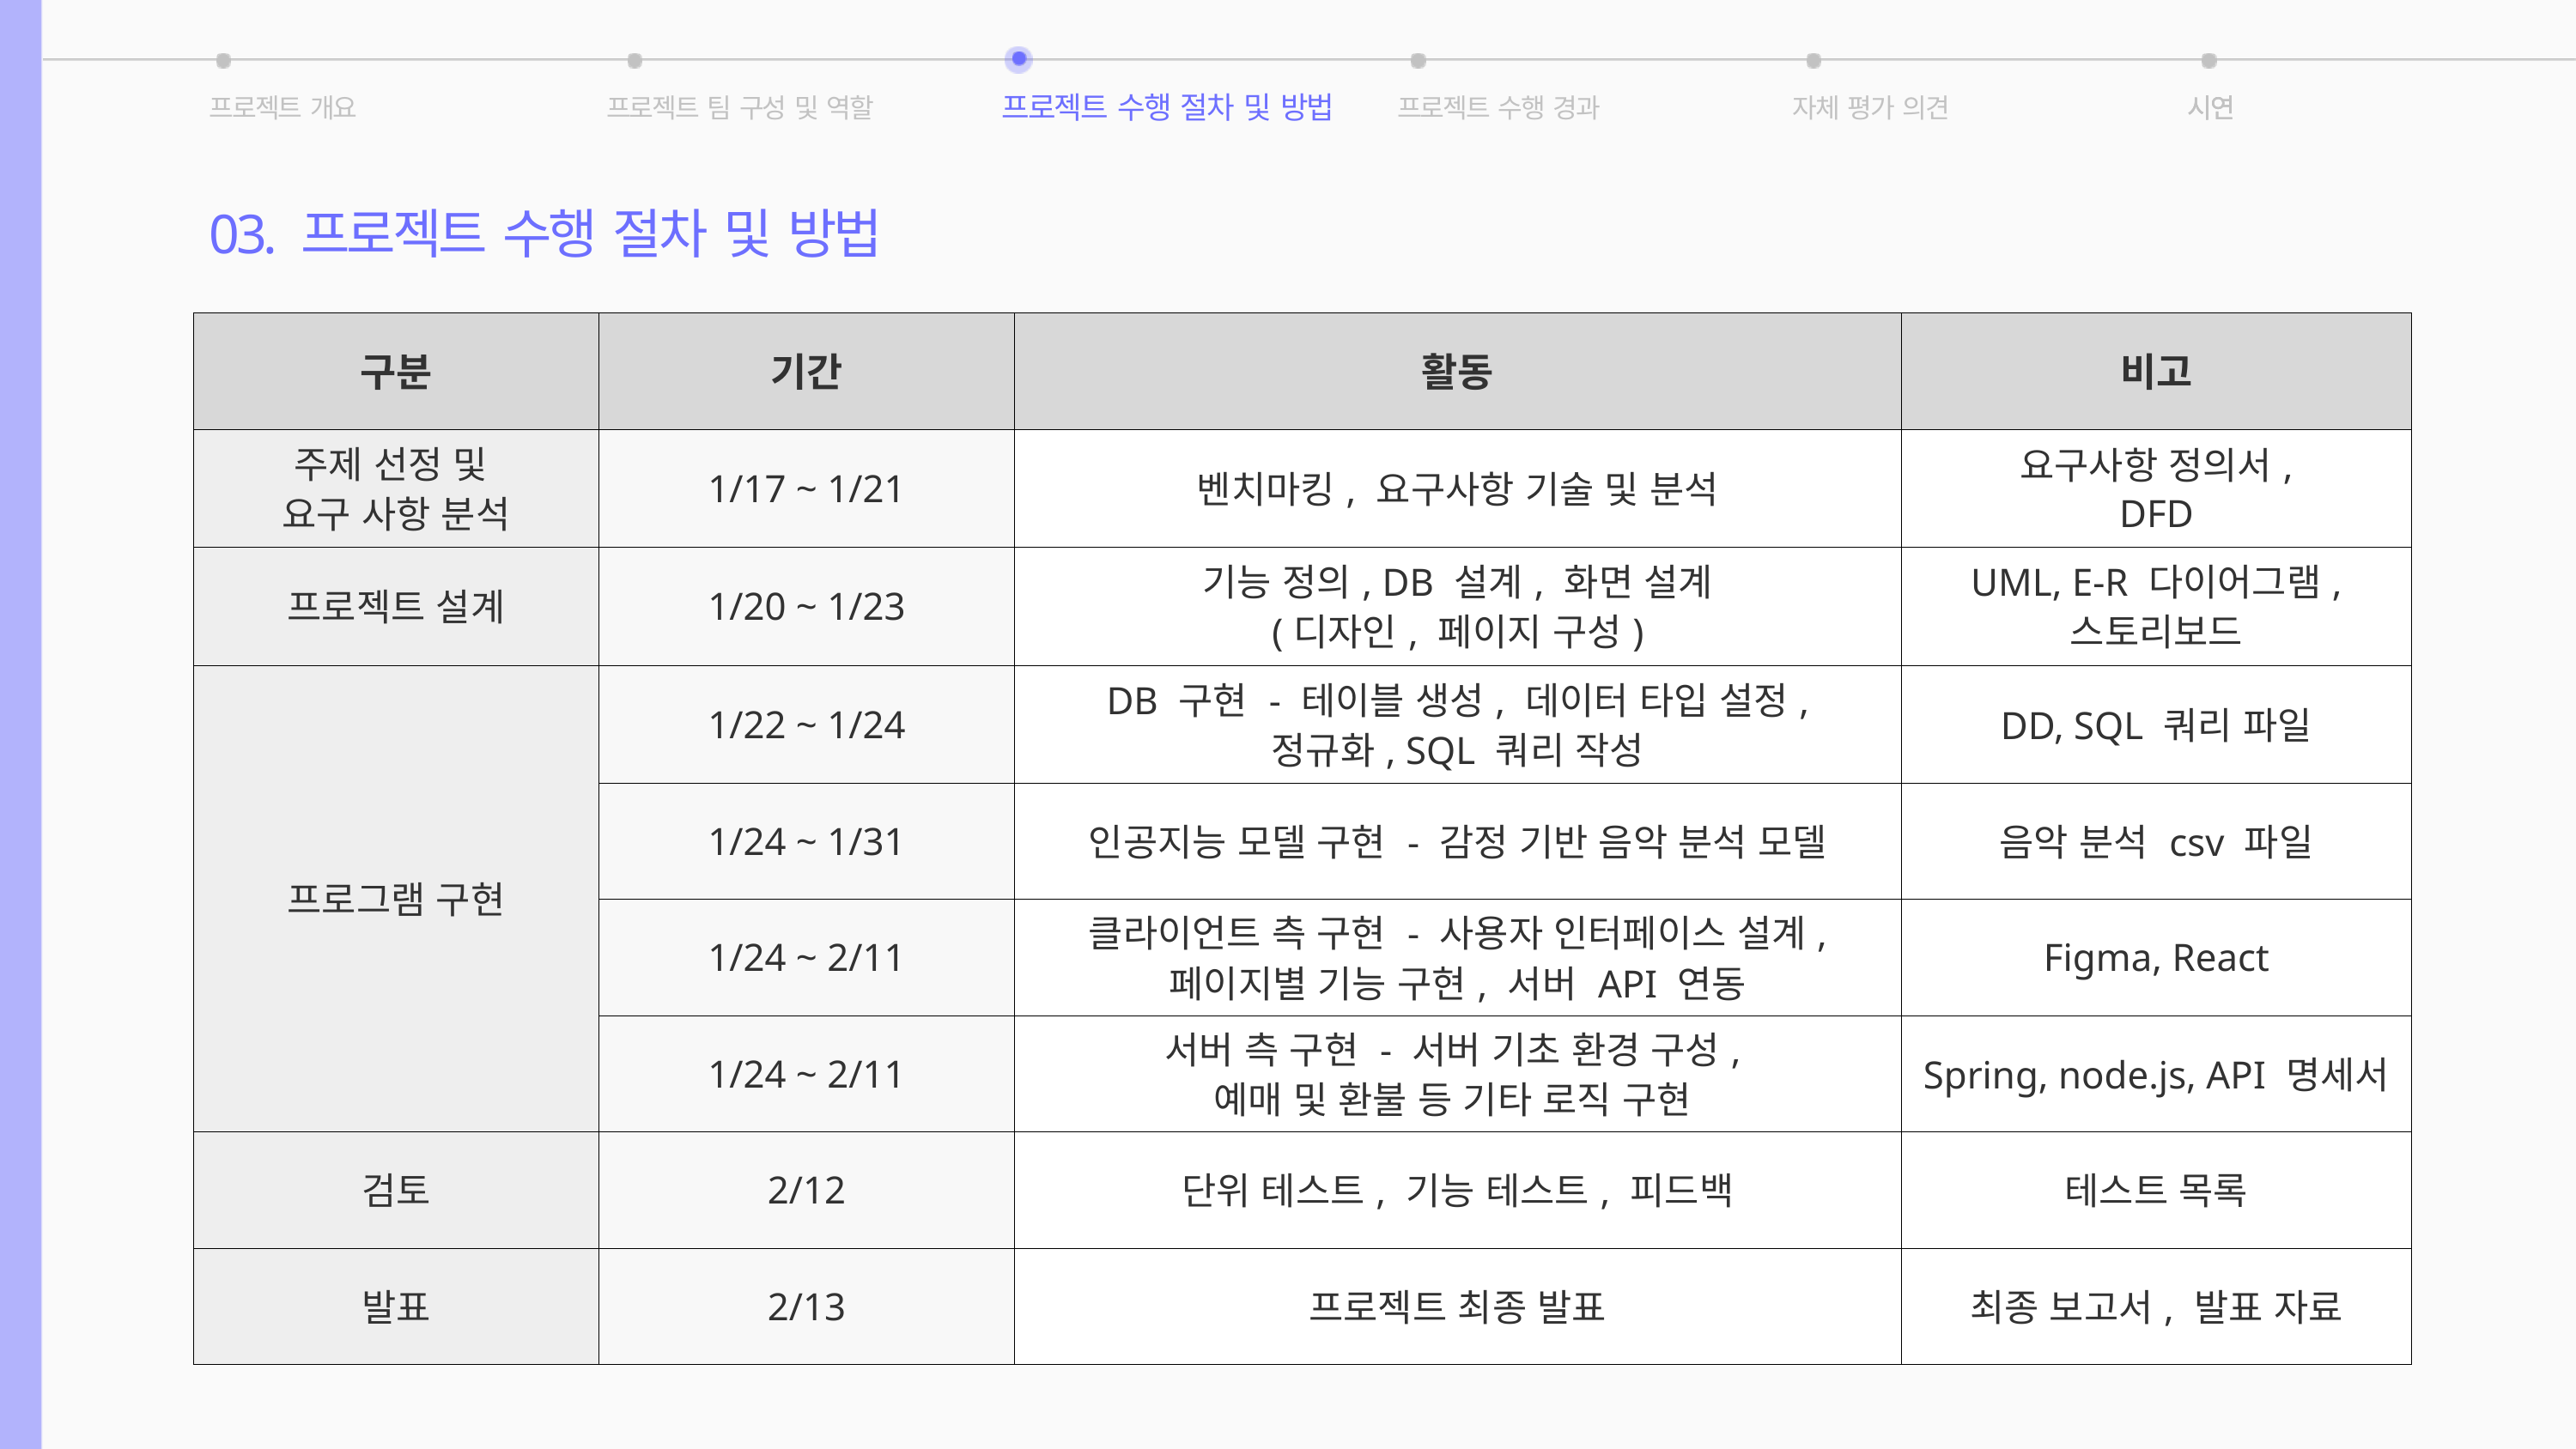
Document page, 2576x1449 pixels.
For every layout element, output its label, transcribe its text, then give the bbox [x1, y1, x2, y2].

table_header 활동 [1015, 313, 1901, 429]
table_cell DB 구현 - 테이블 생성, 데이터 타입 설정, 정규화, SQL 쿼리 작성 [1015, 666, 1901, 783]
table_cell 2/13 [599, 1249, 1014, 1364]
table_cell 1/24 ~ 1/31 [599, 784, 1014, 899]
table_cell UML, E-R 다이어그램, 스토리보드 [1902, 548, 2411, 665]
table_cell 검토 [194, 1132, 598, 1248]
text_box 시연 [2187, 85, 2295, 124]
table_cell 인공지능 모델 구현 - 감정 기반 음악 분석 모델 [1015, 784, 1901, 899]
table_cell Figma, React [1902, 900, 2411, 1016]
text_box 프로젝트 팀 구성 및 역할 [606, 85, 916, 124]
table_cell 프로젝트 설계 [194, 548, 598, 665]
table_cell 발표 [194, 1249, 598, 1364]
table_cell DD, SQL 쿼리 파일 [1902, 666, 2411, 783]
table_cell 요구사항 정의서, DFD [1902, 430, 2411, 547]
table_header 기간 [599, 313, 1014, 429]
table_cell 프로젝트 최종 발표 [1015, 1249, 1901, 1364]
table_cell 음악 분석 csv 파일 [1902, 784, 2411, 899]
table_cell 최종 보고서, 발표 자료 [1902, 1249, 2411, 1364]
table_cell 서버 측 구현 - 서버 기초 환경 구성, 예매 및 환불 등 기타 로직 구현 [1015, 1016, 1901, 1131]
table_cell 단위 테스트, 기능 테스트, 피드백 [1015, 1132, 1901, 1248]
table_cell 1/24 ~ 2/11 [599, 1016, 1014, 1131]
table_cell 1/17 ~ 1/21 [599, 430, 1014, 547]
table_cell 1/22 ~ 1/24 [599, 666, 1014, 783]
table_cell 기능 정의, DB 설계, 화면 설계 (디자인, 페이지 구성) [1015, 548, 1901, 665]
table_cell 주제 선정 및 요구 사항 분석 [194, 430, 598, 547]
text_box 프로젝트 개요 [209, 85, 434, 124]
table_header 구분 [194, 313, 598, 429]
picture [0, 0, 2576, 1449]
table_cell 2/12 [599, 1132, 1014, 1248]
table_header 비고 [1902, 313, 2411, 429]
table_cell 테스트 목록 [1902, 1132, 2411, 1248]
text_box 프로젝트 수행 절차 및 방법 [1001, 82, 1340, 125]
text_box 자체 평가 의견 [1792, 85, 2016, 124]
text_box 프로젝트 수행 경과 [1397, 85, 1607, 124]
table_cell 벤치마킹, 요구사항 기술 및 분석 [1015, 430, 1901, 547]
table_cell 클라이언트 측 구현 - 사용자 인터페이스 설계, 페이지별 기능 구현, 서버 API 연동 [1015, 900, 1901, 1016]
table_cell 1/20 ~ 1/23 [599, 548, 1014, 665]
table_cell 1/24 ~ 2/11 [599, 900, 1014, 1016]
table_cell 프로그램 구현 [194, 666, 598, 1131]
text_box 03. 프로젝트 수행 절차 및 방법 [209, 189, 890, 265]
table_cell Spring, node.js, API 명세서 [1902, 1016, 2411, 1131]
